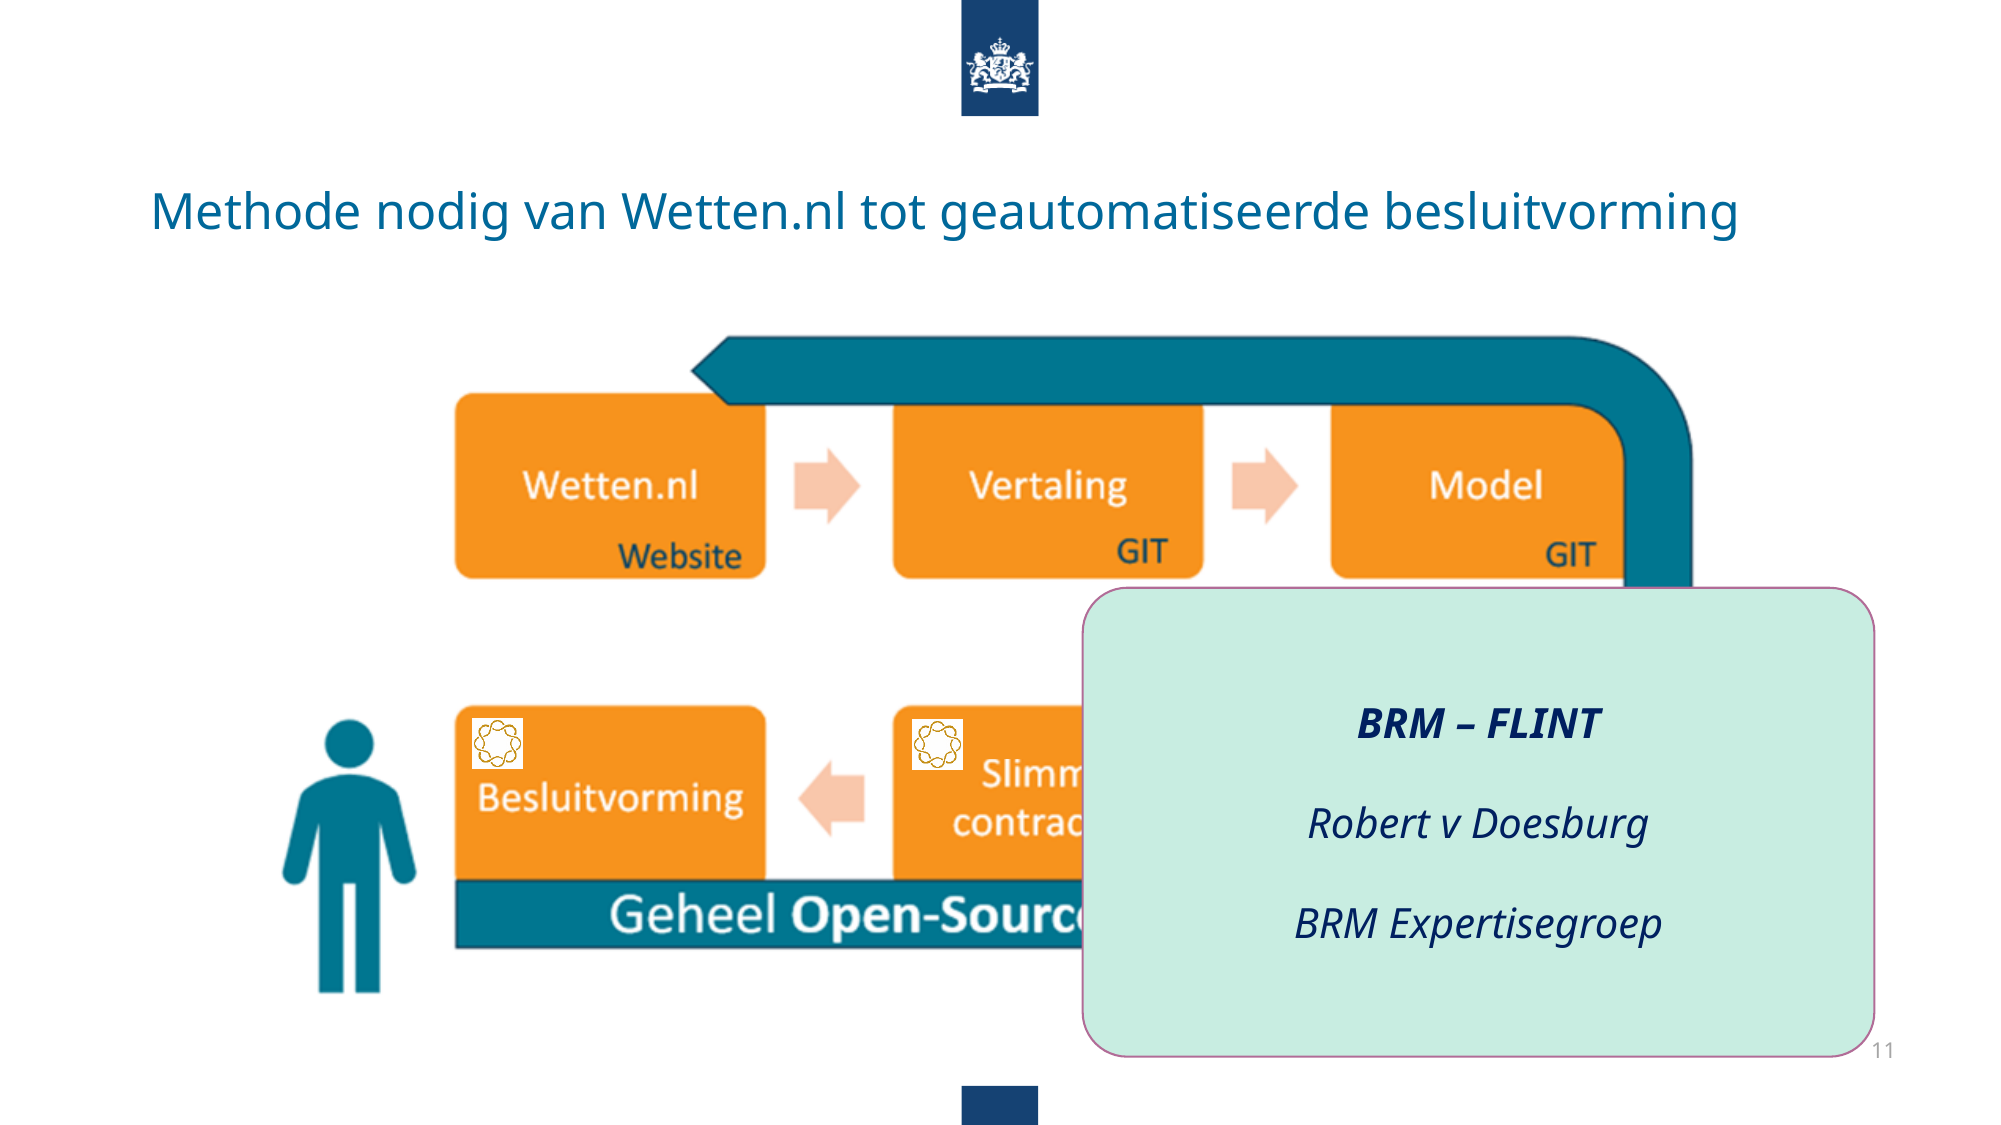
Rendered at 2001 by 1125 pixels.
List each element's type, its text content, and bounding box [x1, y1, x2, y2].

title Methode nodig van Wetten.nl tot geautomatiseerde besluitvorming [135, 92, 1928, 249]
slide_number 11 [1074, 1020, 1897, 1074]
picture [0, 0, 2001, 175]
picture [255, 310, 1721, 1021]
text_box BRM – FLINT Robert v Doesburg BRM Expertisegroep [1082, 586, 1876, 1058]
